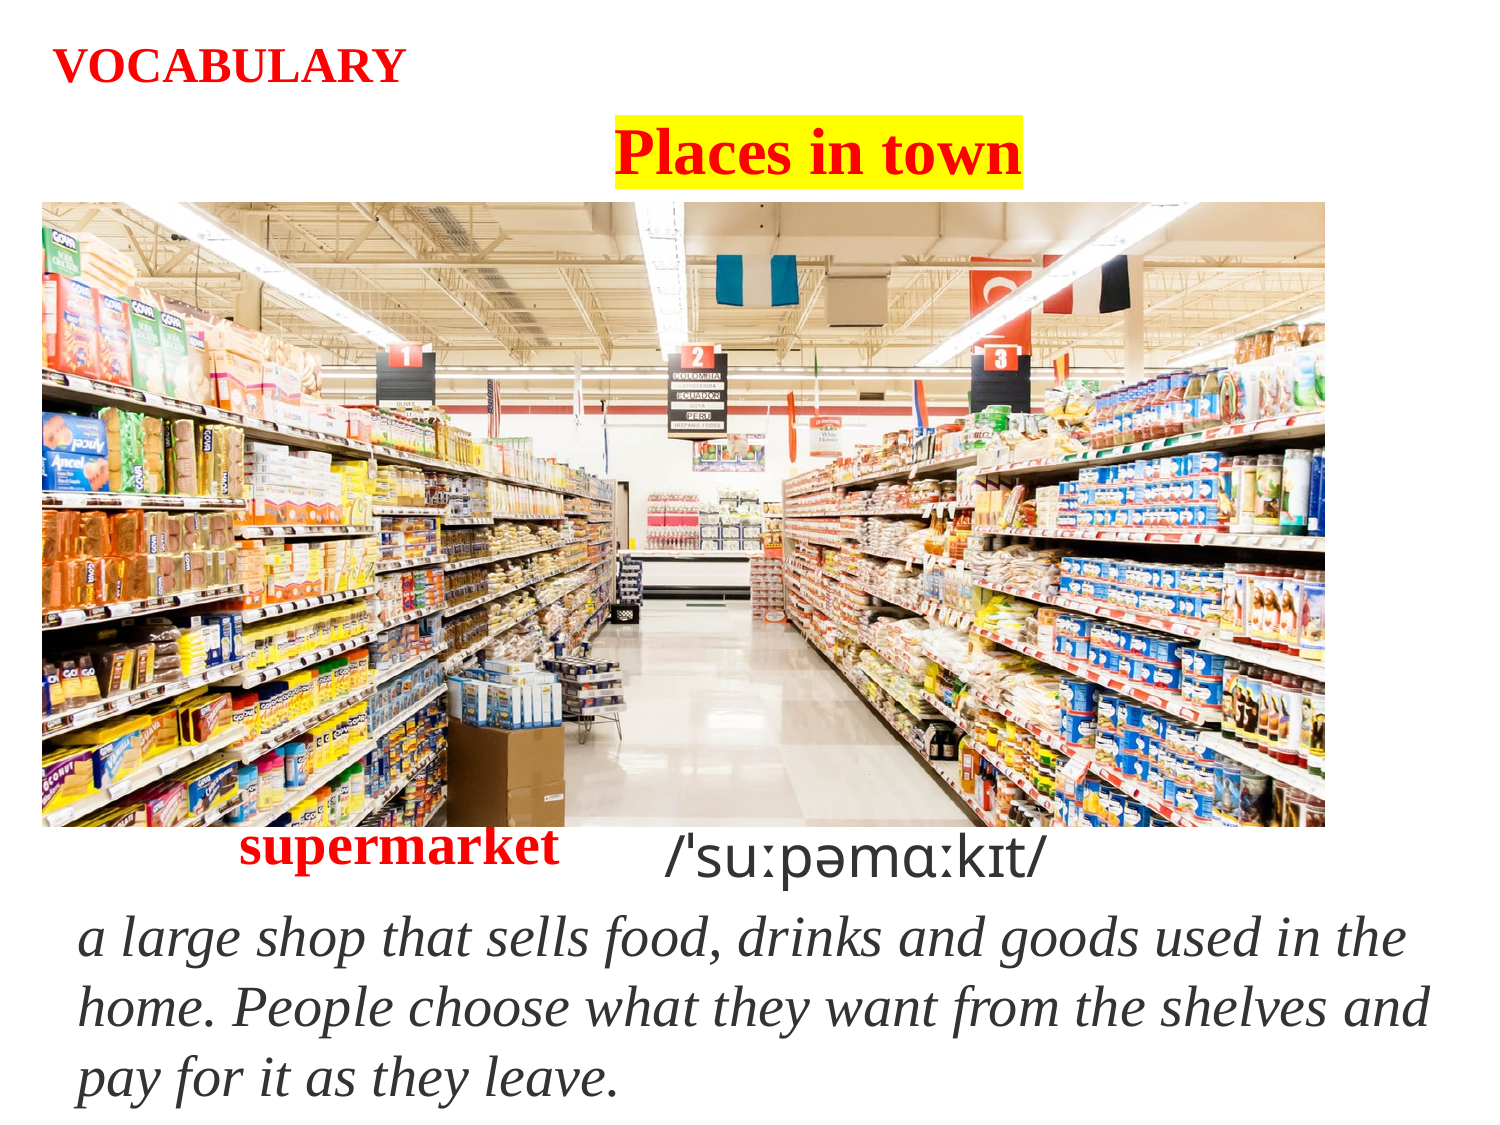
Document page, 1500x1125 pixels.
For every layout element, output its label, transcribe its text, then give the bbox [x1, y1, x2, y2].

text_box /ˈsuːpəmɑːkɪt/ [649, 811, 1400, 890]
text_box VOCABULARY [37, 24, 500, 100]
picture [42, 202, 1326, 827]
text_box supermarket [224, 835, 649, 884]
text_box a large shop that sells food, drinks and goods used in the home. People choose what they want from the shelves and pay for it as they leave. [62, 890, 1500, 1116]
text_box Places in town [599, 100, 1063, 196]
